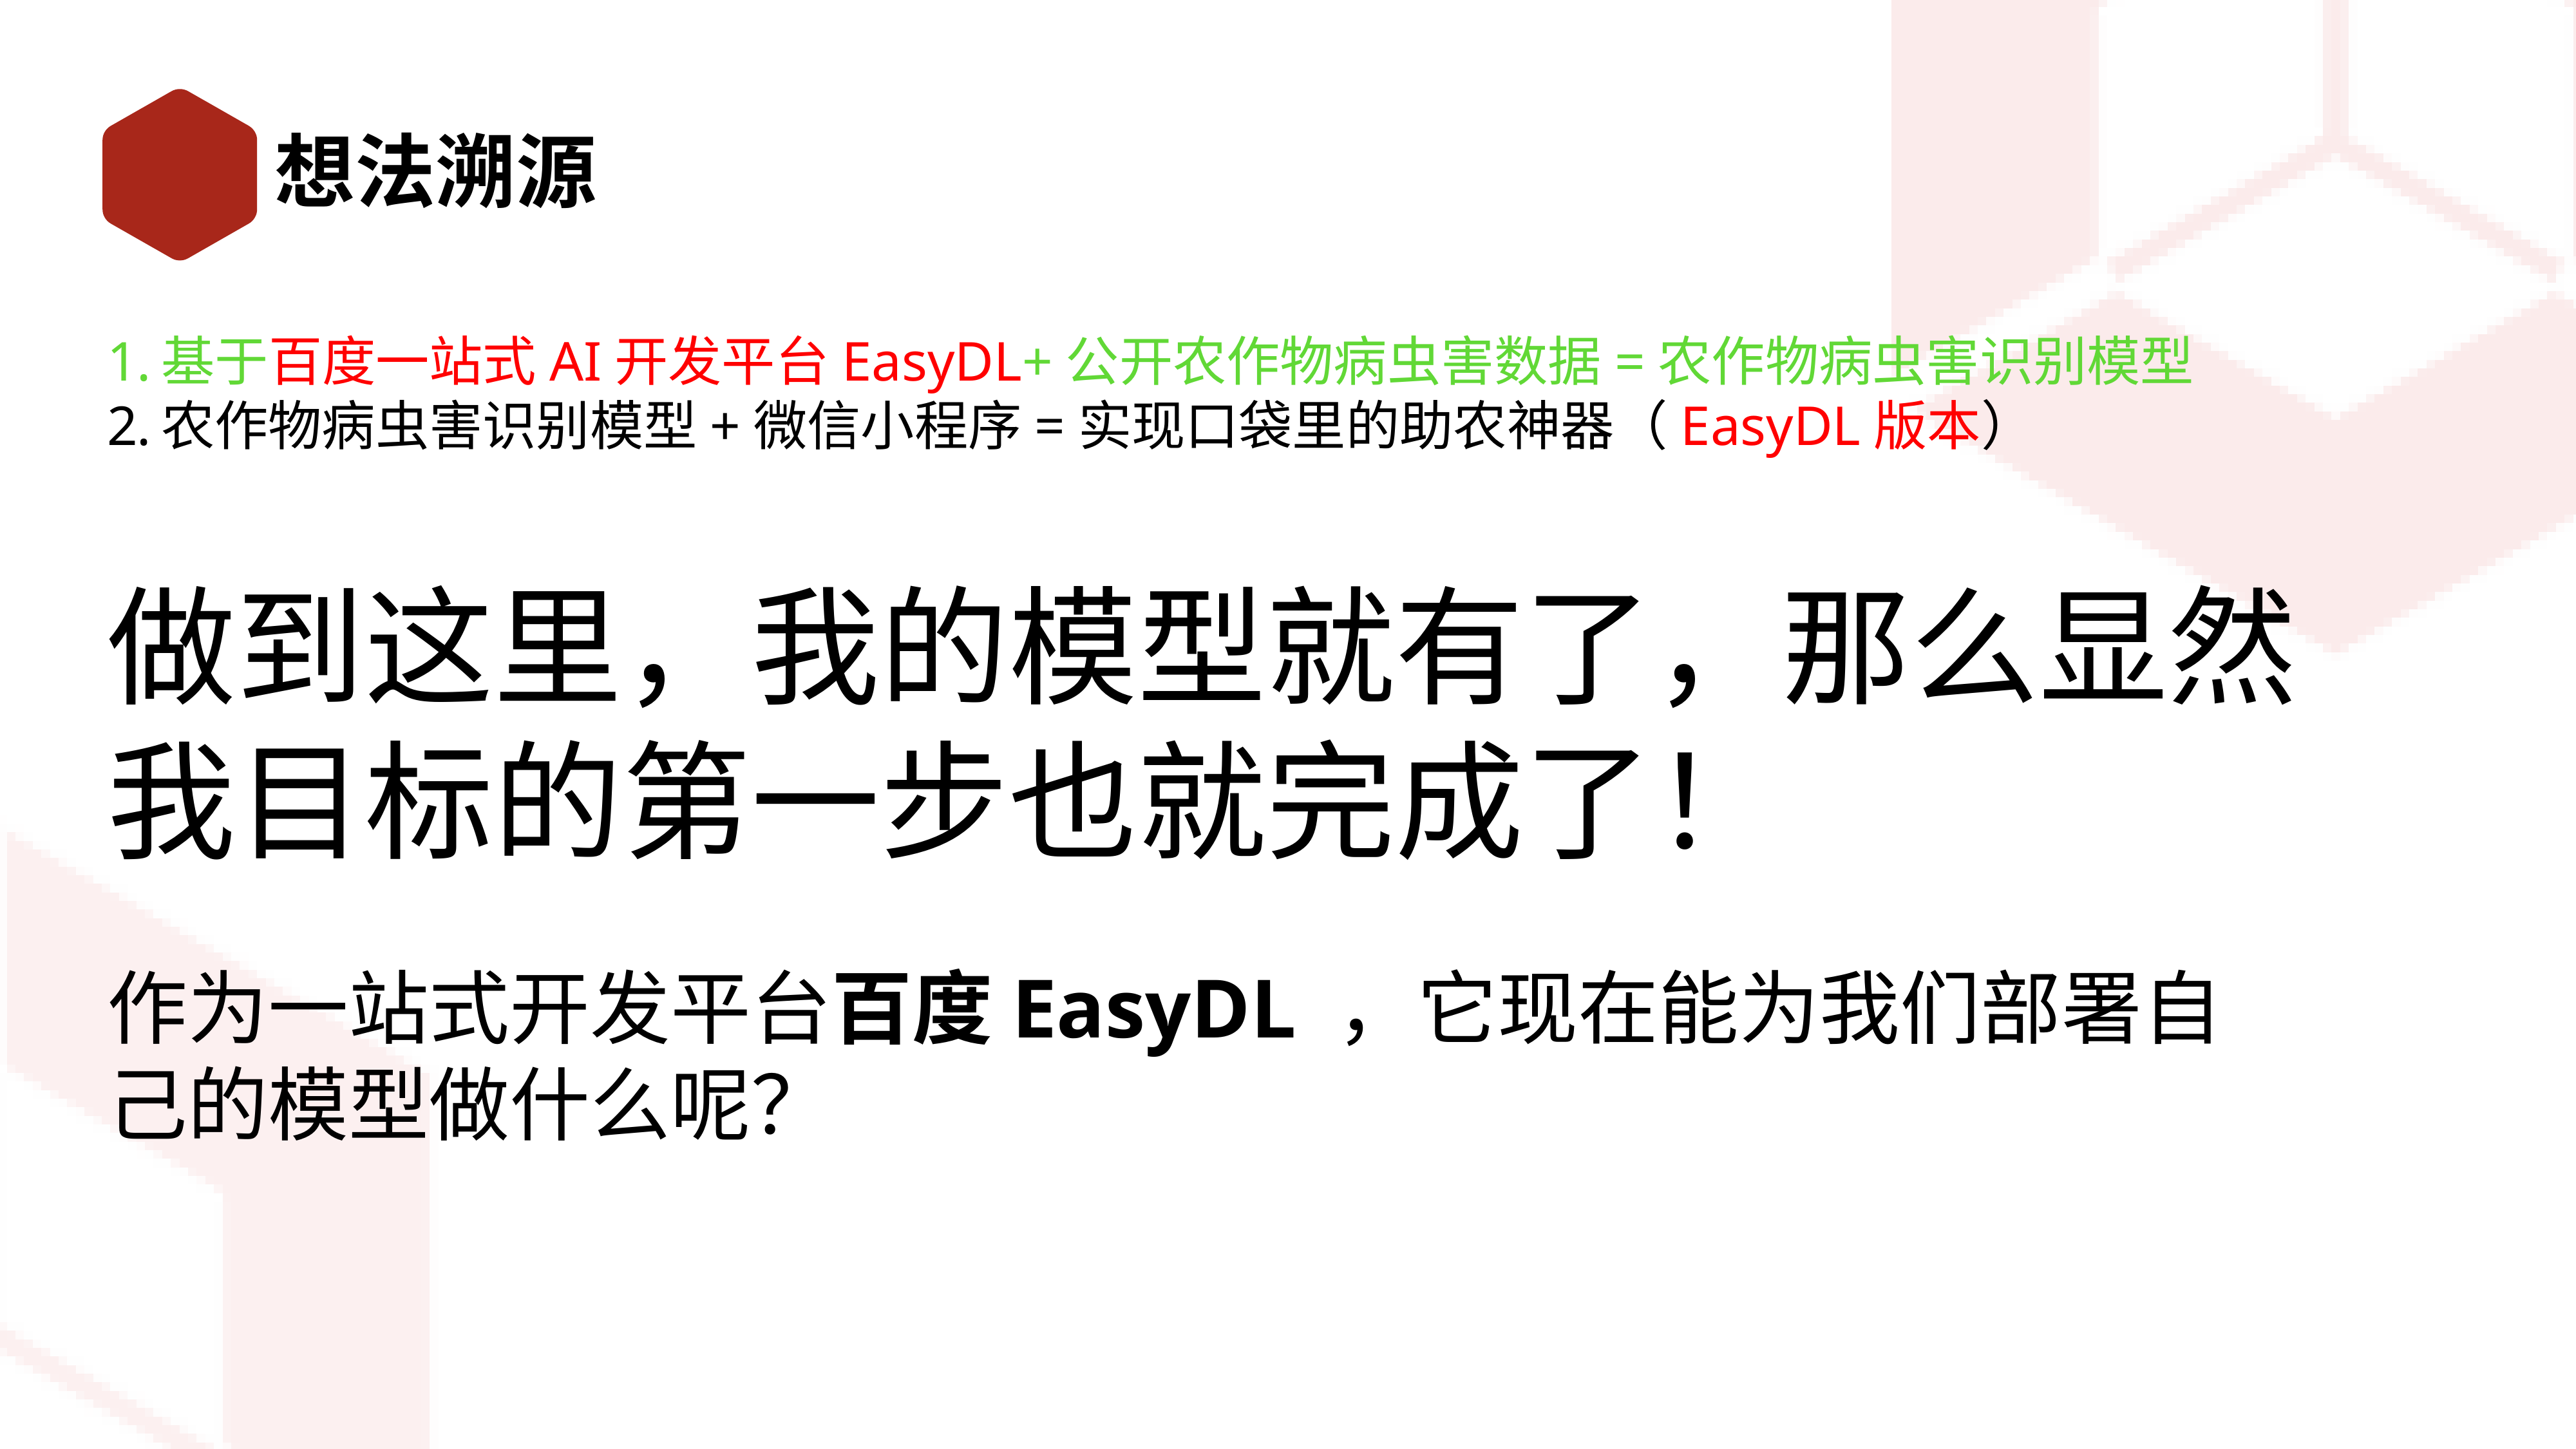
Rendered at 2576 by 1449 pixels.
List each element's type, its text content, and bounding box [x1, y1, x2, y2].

text_box 做到这里，我的模型就有了，那么显然我目标的第一步也就完成了！ [101, 560, 2362, 880]
text_box 基于百度一站式AI开发平台EasyDL+公开农作物病虫害数据=农作物病虫害识别模型 农作物病虫害识别模型+微信小程序=实现口袋里的助农神器（EasyDL版本） [101, 321, 2475, 462]
text_box 作为一站式开发平台百度EasyDL ，它现在能为我们部署自己的模型做什么呢？ [101, 951, 2304, 1156]
title 想法溯源 [269, 113, 625, 225]
